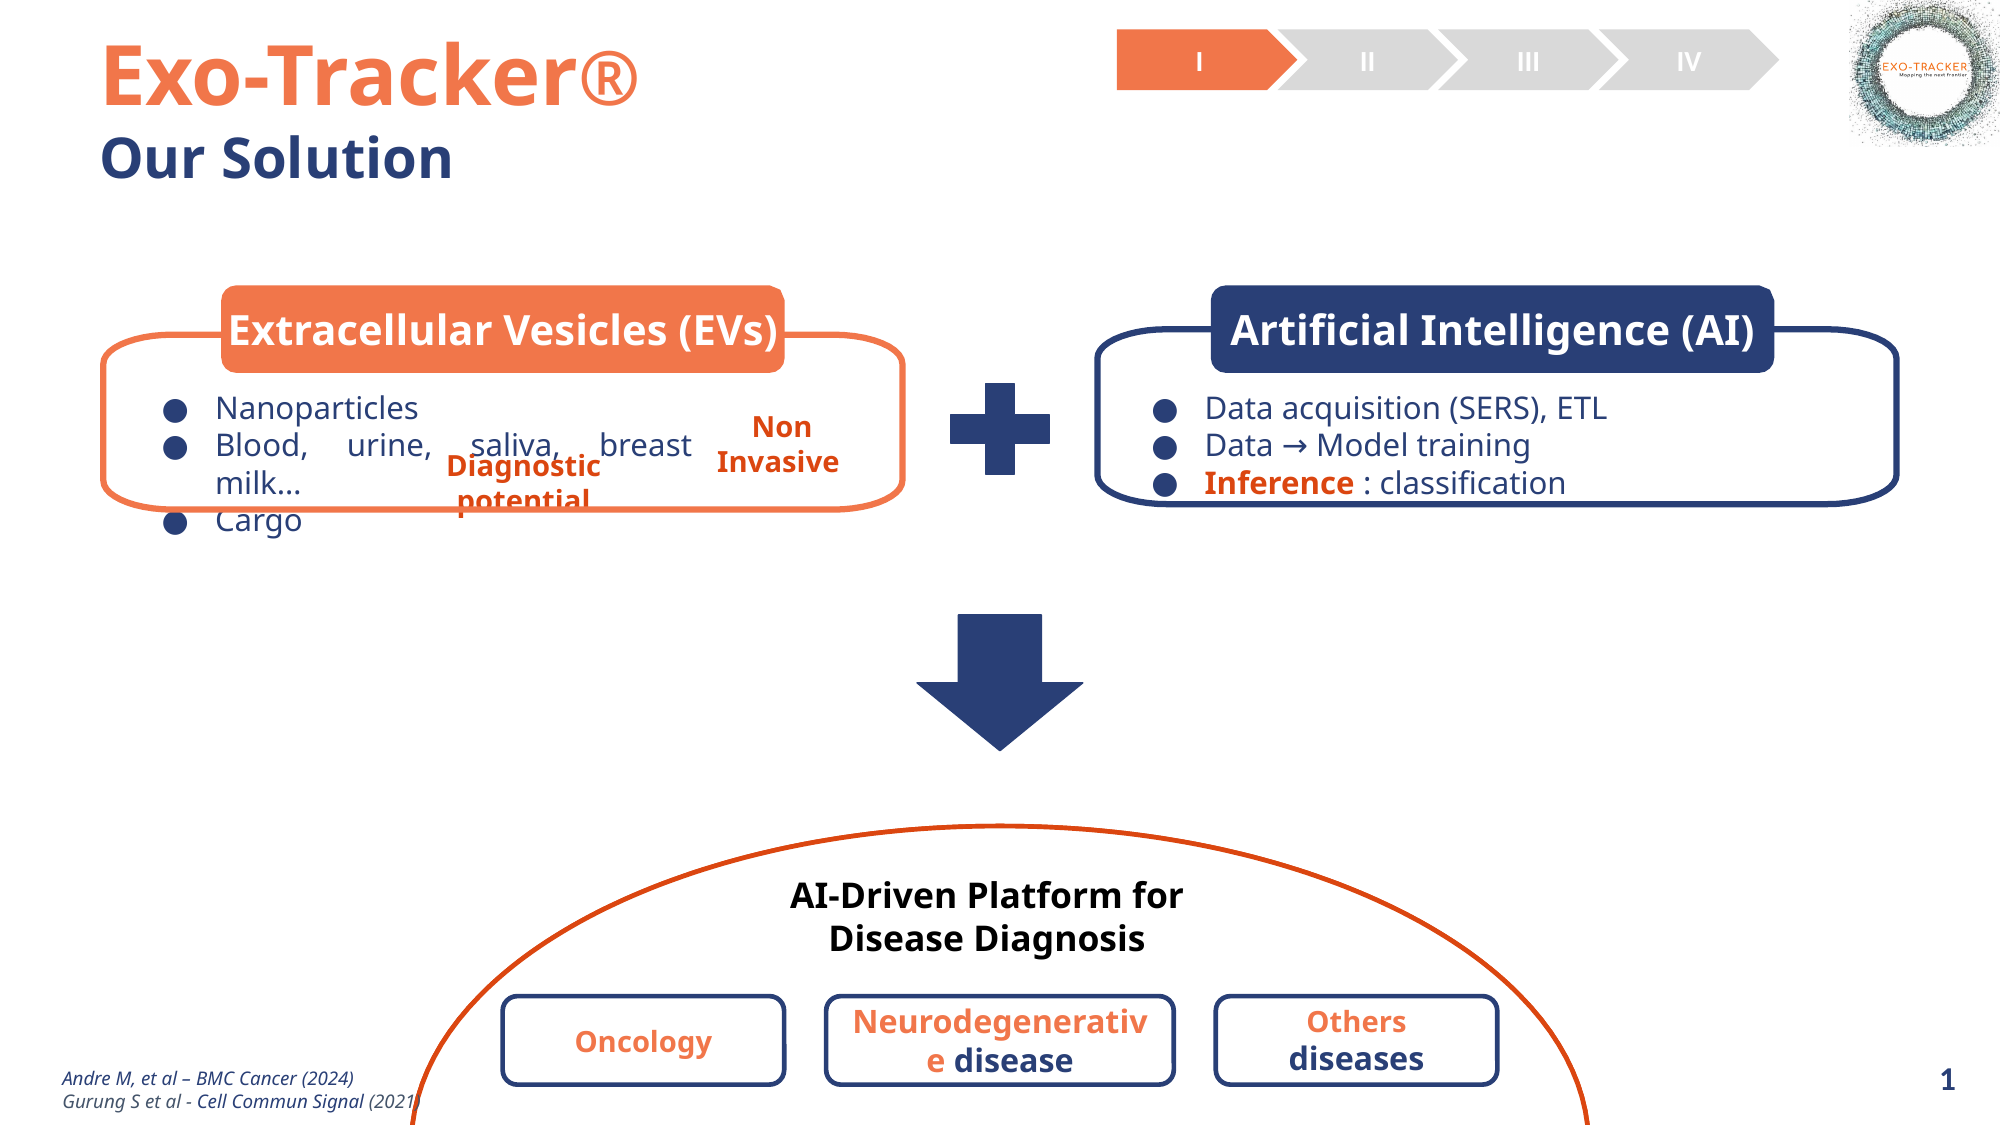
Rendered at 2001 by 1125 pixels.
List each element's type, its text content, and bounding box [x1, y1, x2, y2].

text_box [502, 995, 1498, 1085]
text_box [950, 383, 1050, 475]
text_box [1116, 29, 1780, 91]
text_box [917, 614, 1083, 751]
text_box 1 [1919, 1037, 2000, 1117]
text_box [1129, 285, 1774, 503]
text_box Exo-Tracker® Our Solution [79, 0, 978, 216]
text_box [103, 285, 903, 510]
text_box Andre M, et al – BMC Cancer (2024) Gurung S et al - Cell Commun Signal (2021) [47, 1051, 407, 1125]
text_box [1097, 335, 1124, 498]
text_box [412, 825, 1588, 1125]
picture [1849, 0, 2000, 147]
text_box [1777, 329, 1897, 505]
